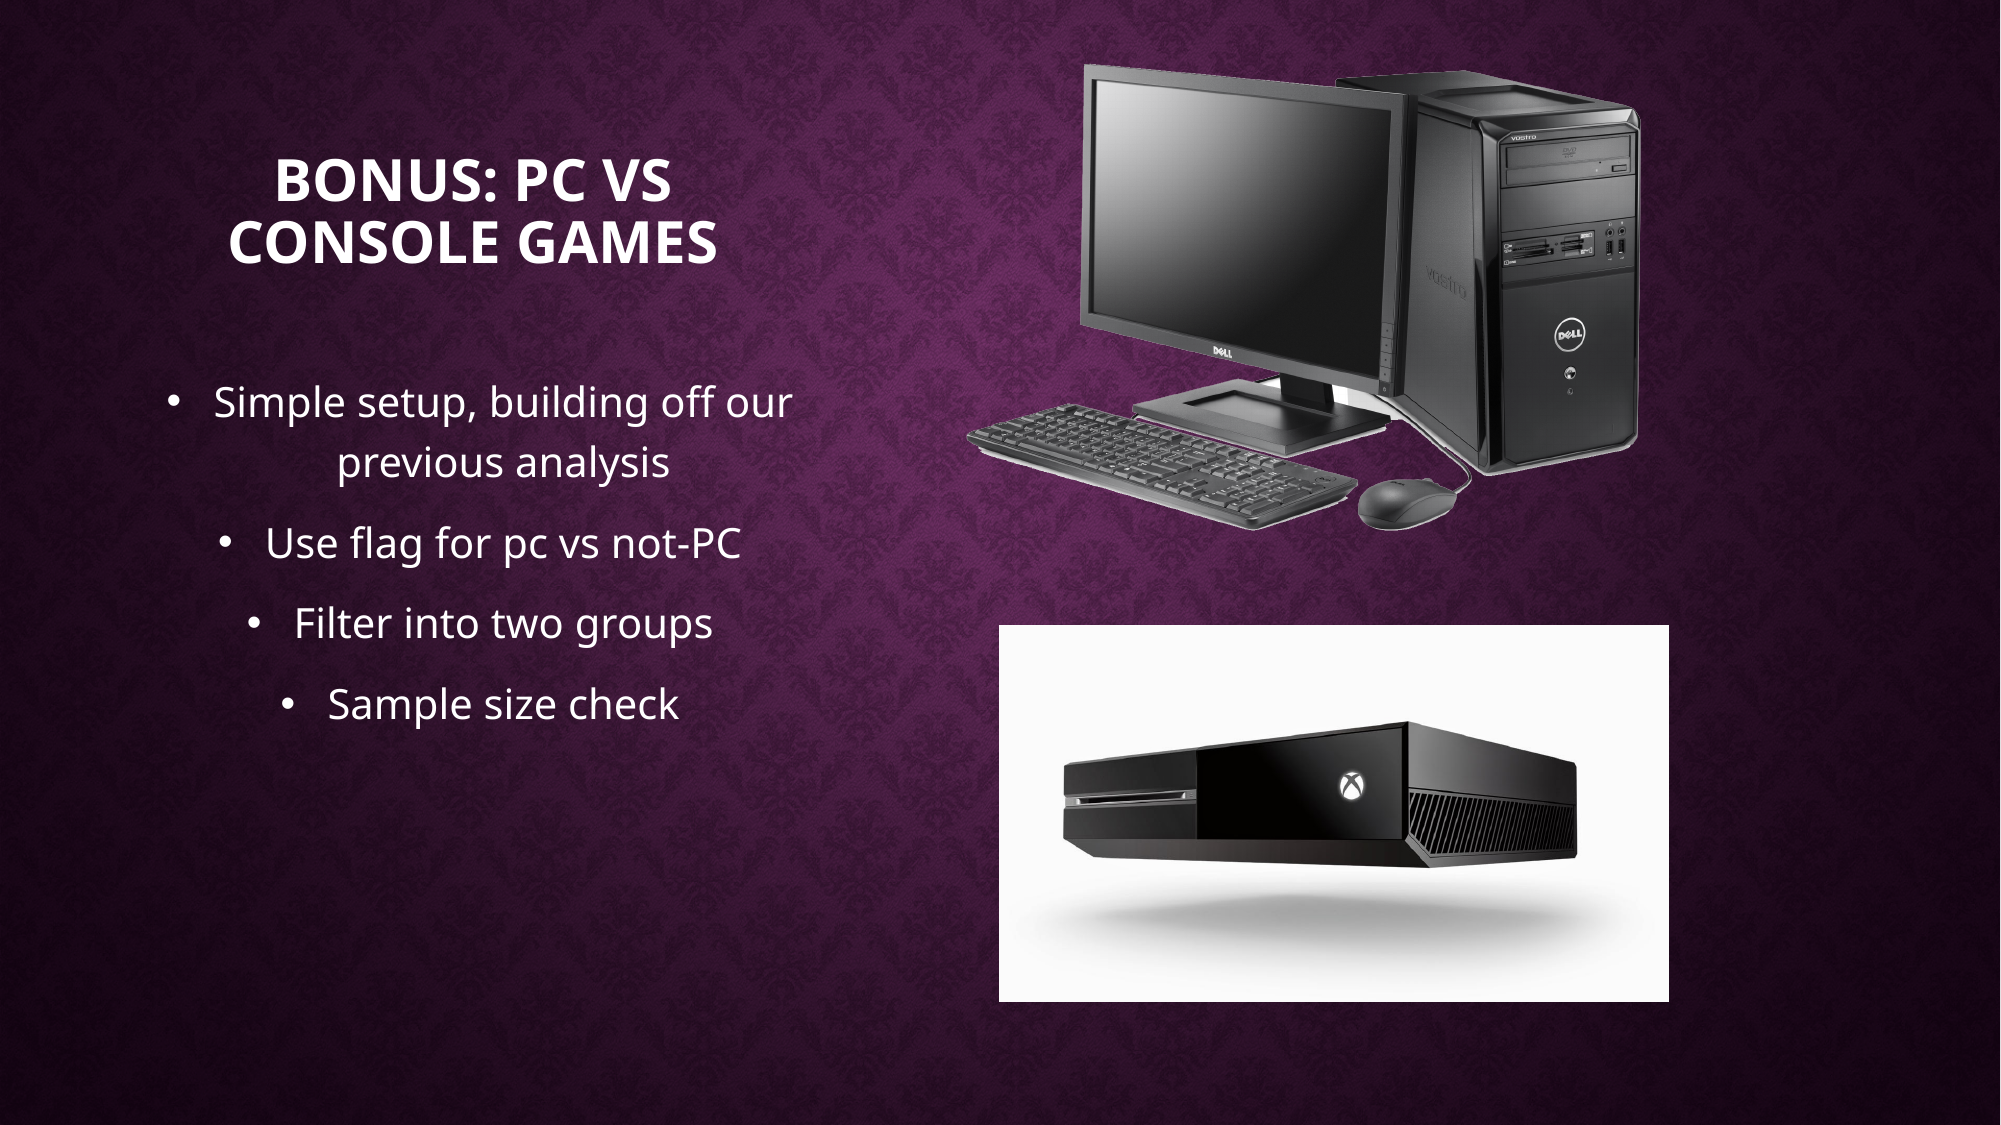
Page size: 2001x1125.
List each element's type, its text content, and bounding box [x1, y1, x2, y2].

list Simple setup, building off our previous analysis Use flag for pc vs not-PC Filter into two groups Sample size check [84, 357, 877, 950]
picture [999, 624, 1669, 1002]
title Bonus: PC vs Console games [150, 99, 796, 285]
picture [956, 36, 1706, 588]
